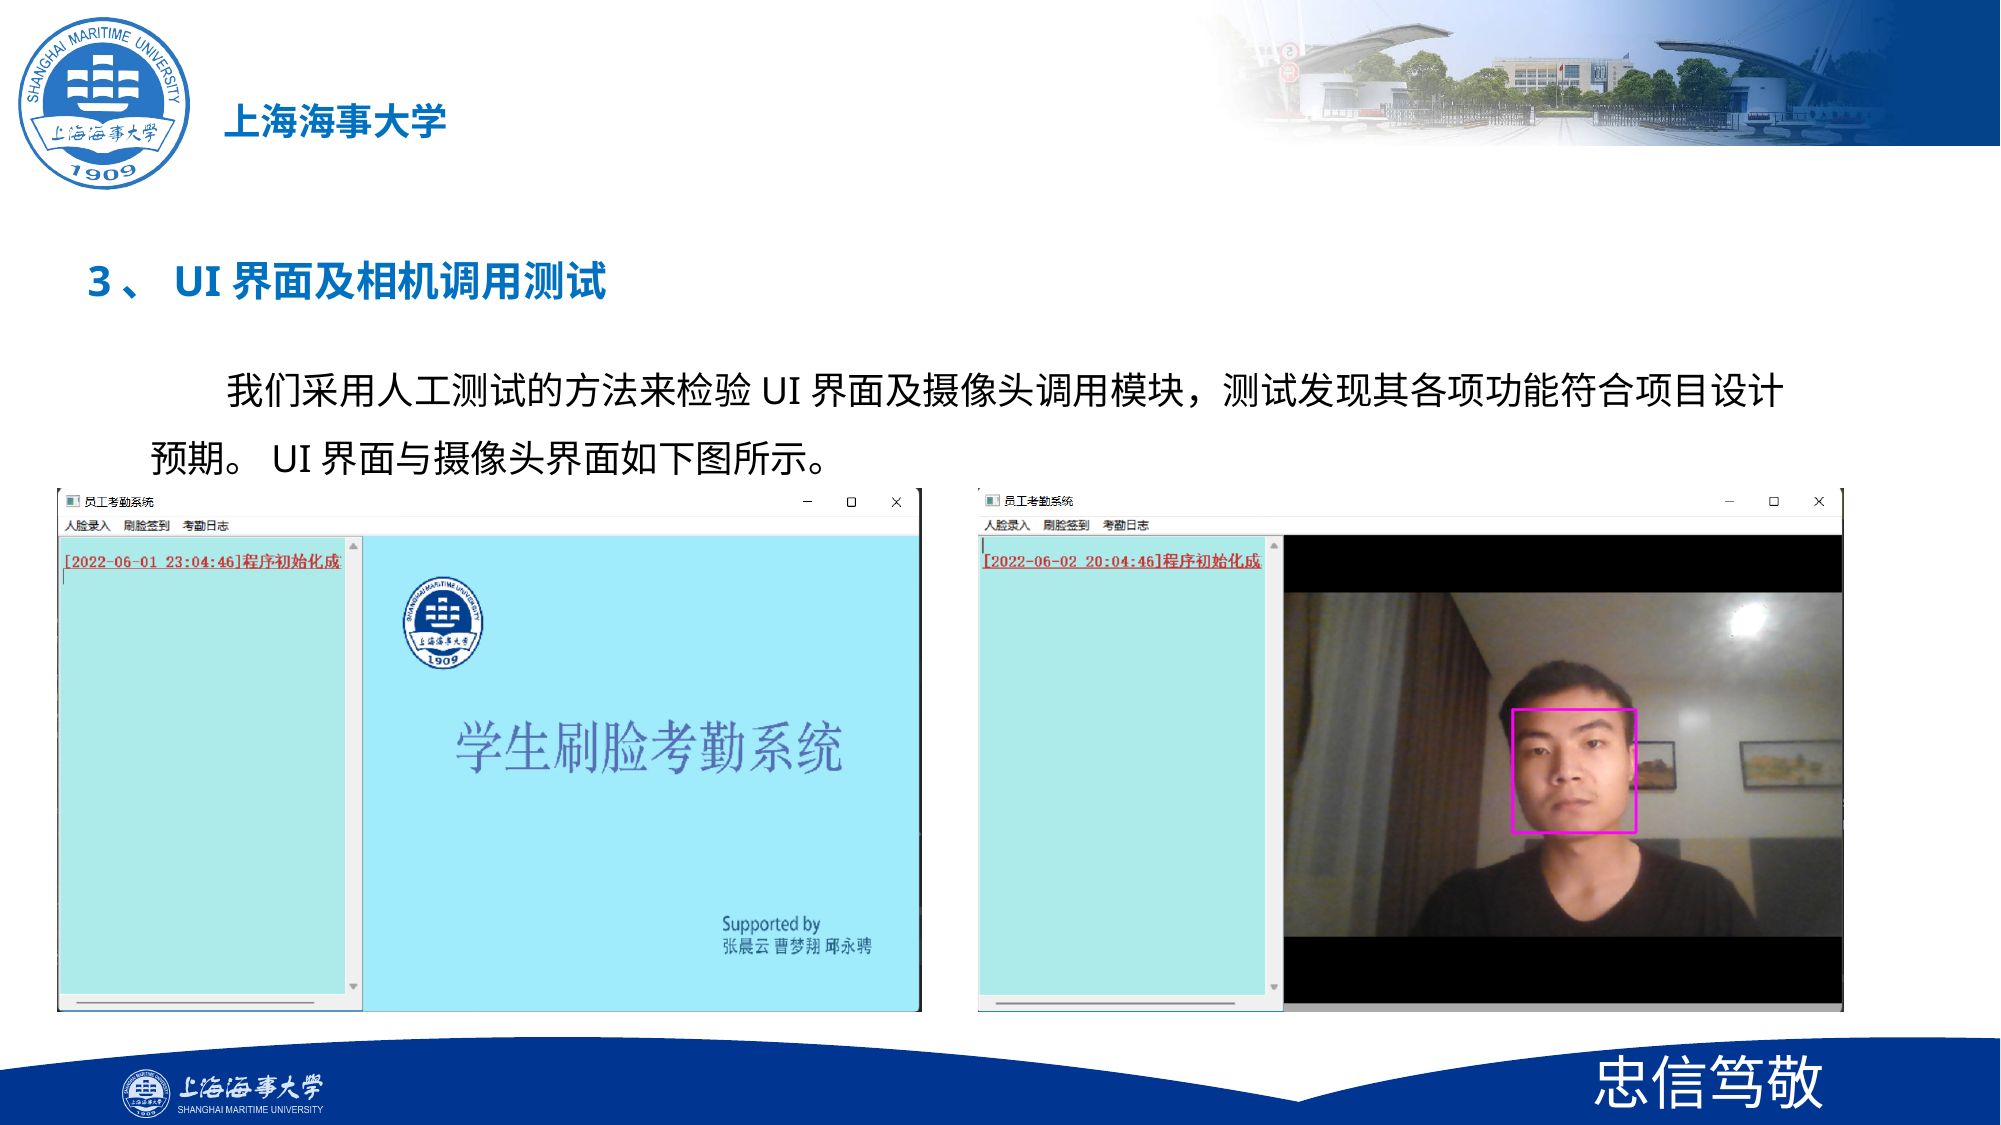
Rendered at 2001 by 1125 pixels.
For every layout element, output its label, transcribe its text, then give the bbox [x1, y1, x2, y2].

text_box 3、UI界面及相机调用测试 [15, 247, 680, 313]
picture [57, 488, 922, 1012]
picture [978, 488, 1844, 1012]
picture [1182, 0, 2000, 146]
picture [14, 14, 193, 193]
text_box 我们采用人工测试的方法来检验UI界面及摄像头调用模块，测试发现其各项功能符合项目设计预期。UI界面与摄像头界面如下图所示。 [135, 337, 1825, 488]
text_box 上海海事大学 [208, 90, 464, 150]
